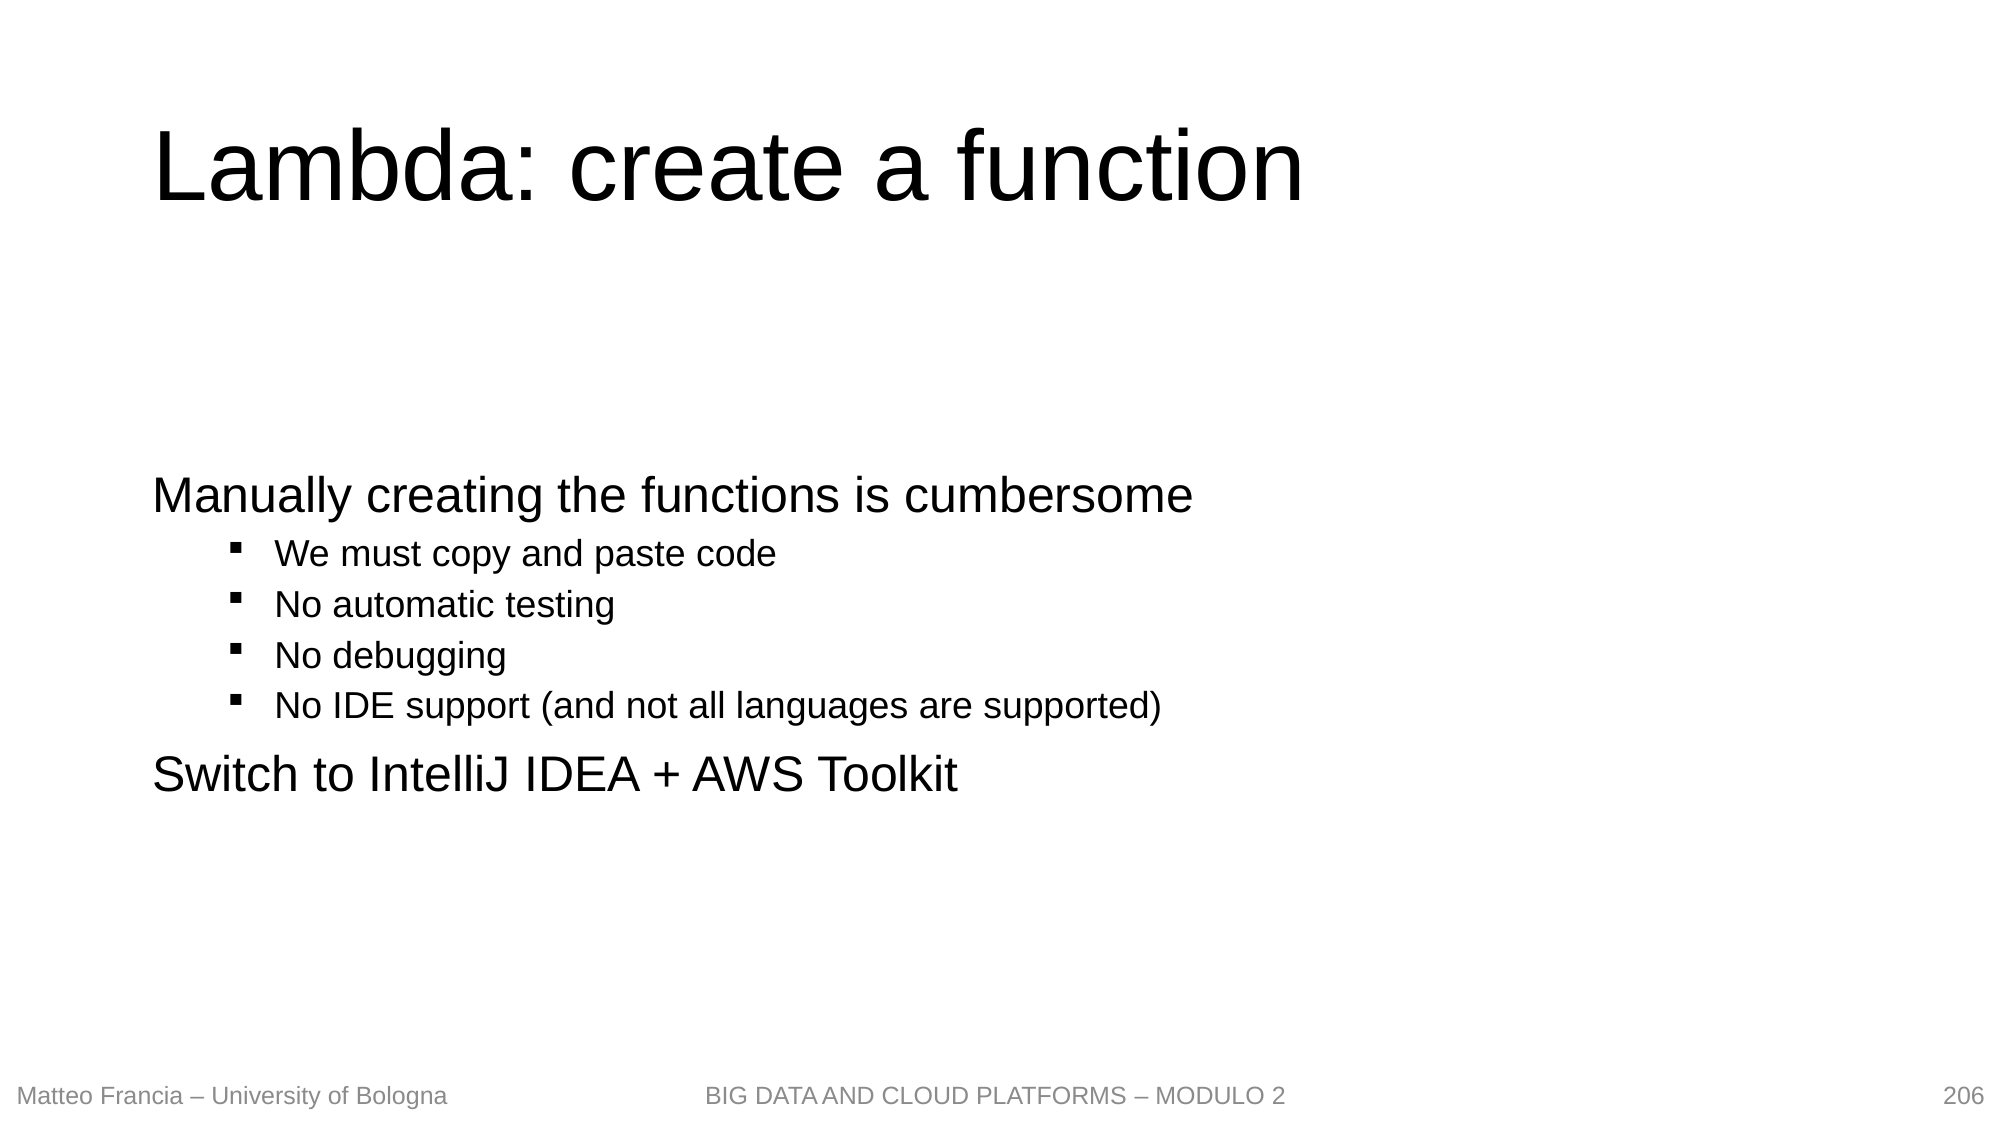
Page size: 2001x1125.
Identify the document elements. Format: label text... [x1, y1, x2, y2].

title Lambda: create a function [137, 59, 1863, 278]
footer Matteo Francia – University of Bologna [0, 1065, 466, 1125]
list Manually creating the functions is cumbersome We must copy and paste code No automatic testing No debugging No IDE support (and not all languages are supported) Switch to IntelliJ IDEA + AWS Toolkit [137, 278, 1863, 993]
slide_number 206 [1550, 1065, 2000, 1125]
